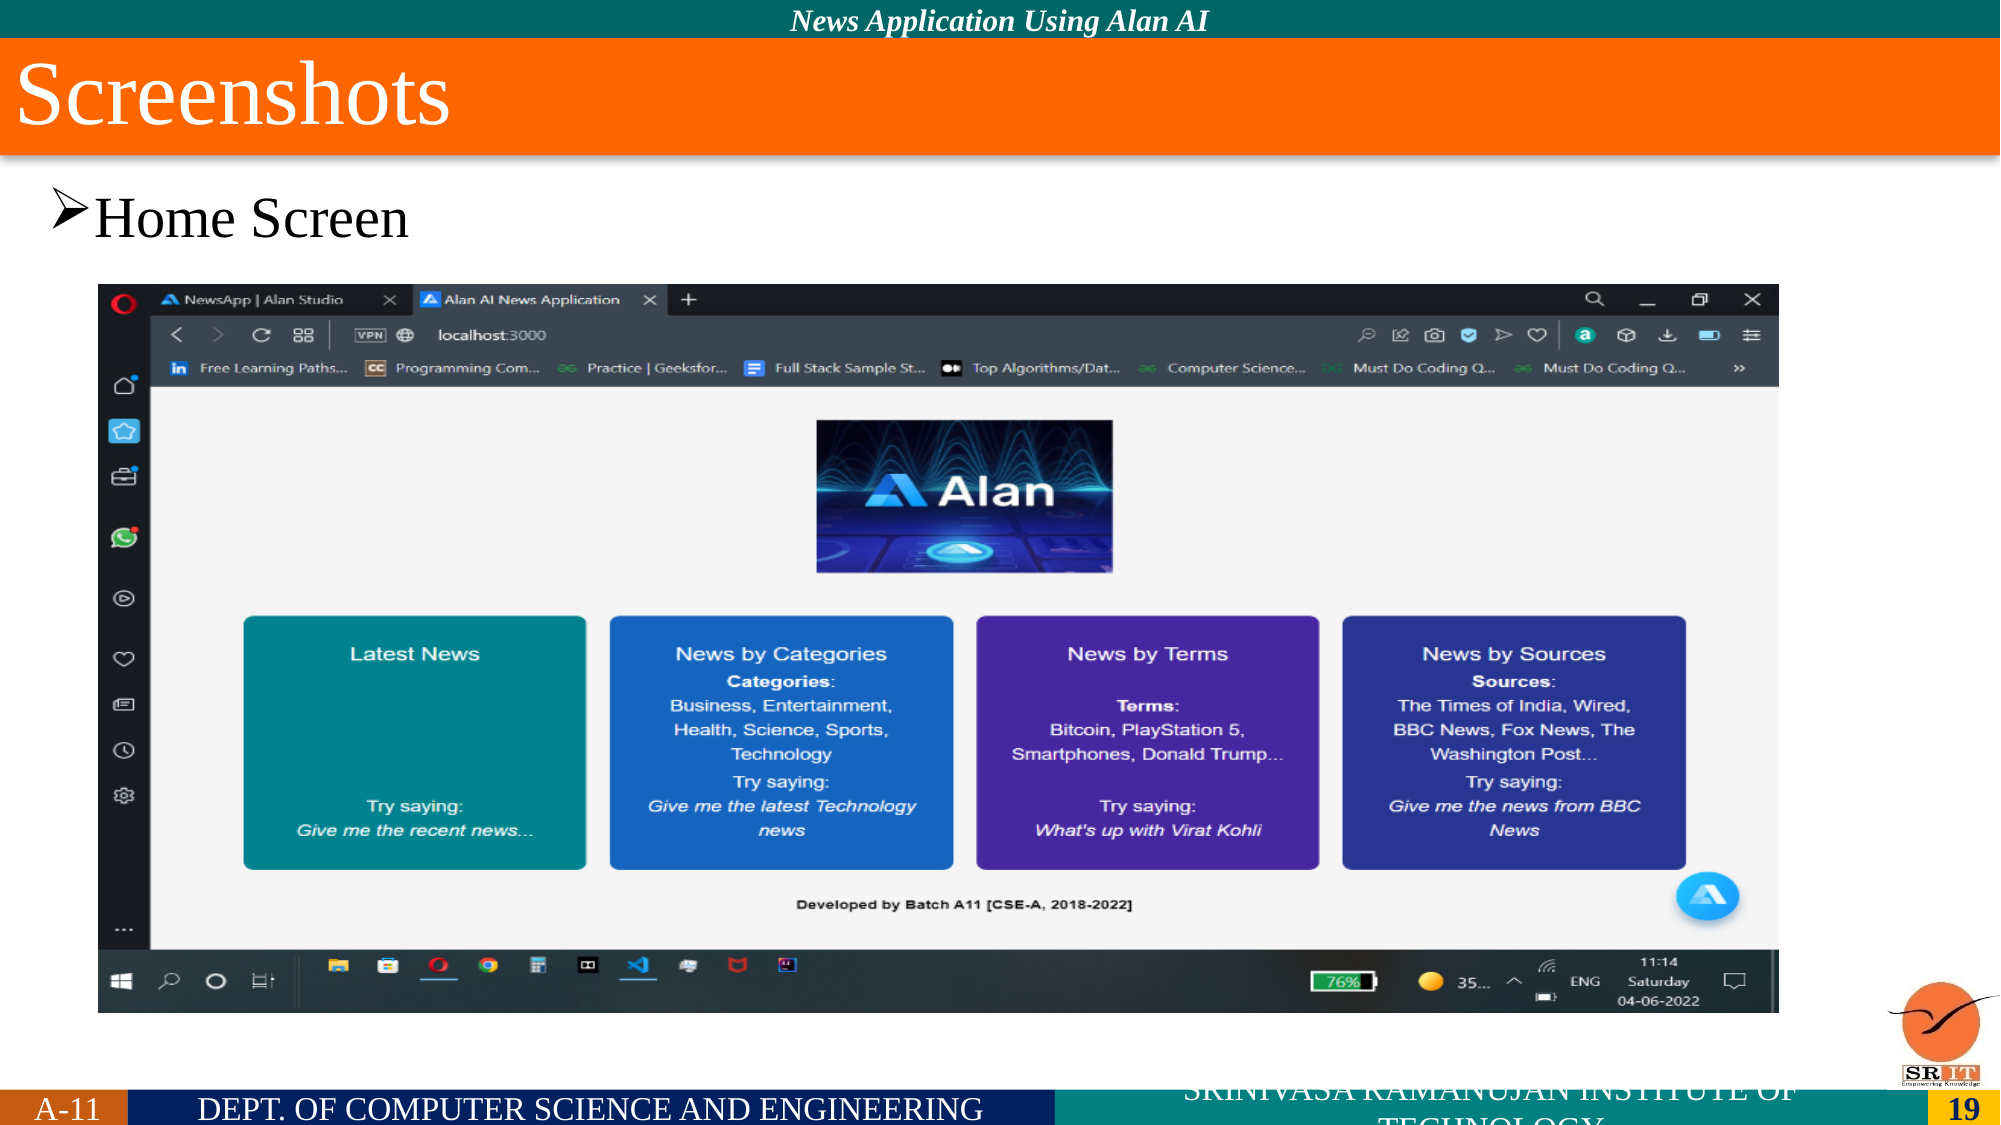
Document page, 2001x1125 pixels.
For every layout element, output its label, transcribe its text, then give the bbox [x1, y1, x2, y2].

text_box Home Screen [32, 179, 1965, 1065]
title Screenshots [0, 38, 2000, 156]
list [98, 284, 1779, 1013]
picture [1887, 977, 2000, 1090]
